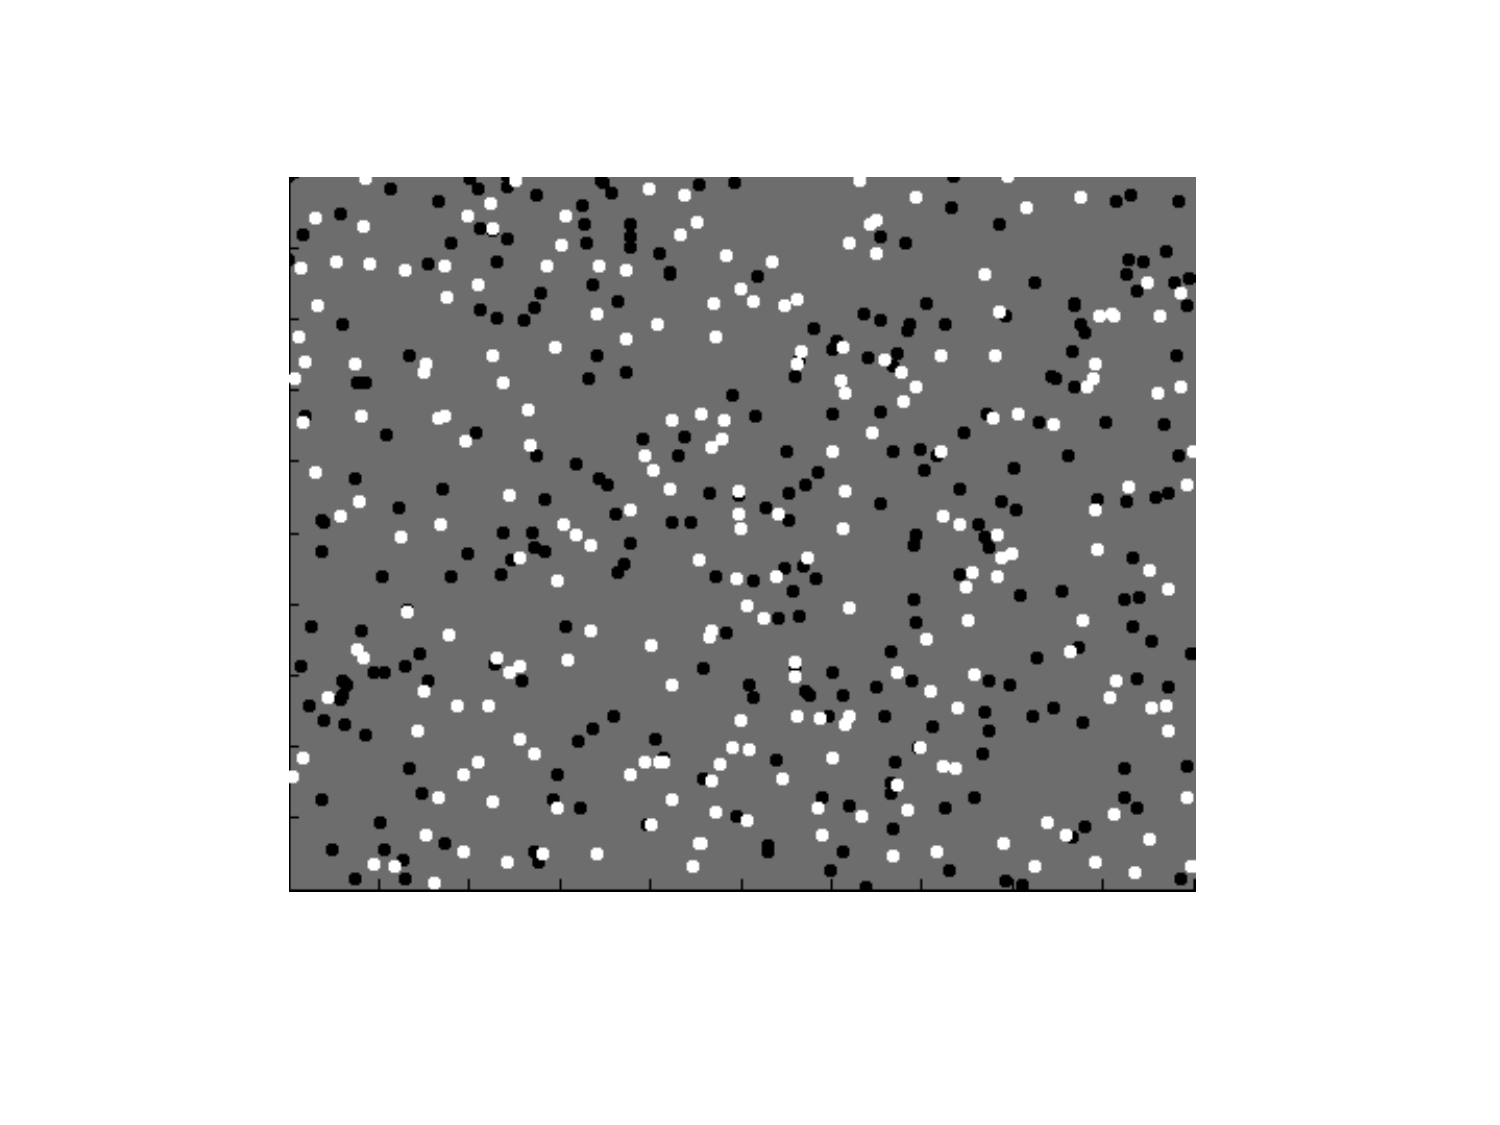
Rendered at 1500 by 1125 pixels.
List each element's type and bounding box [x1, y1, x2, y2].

picture [289, 176, 1197, 892]
